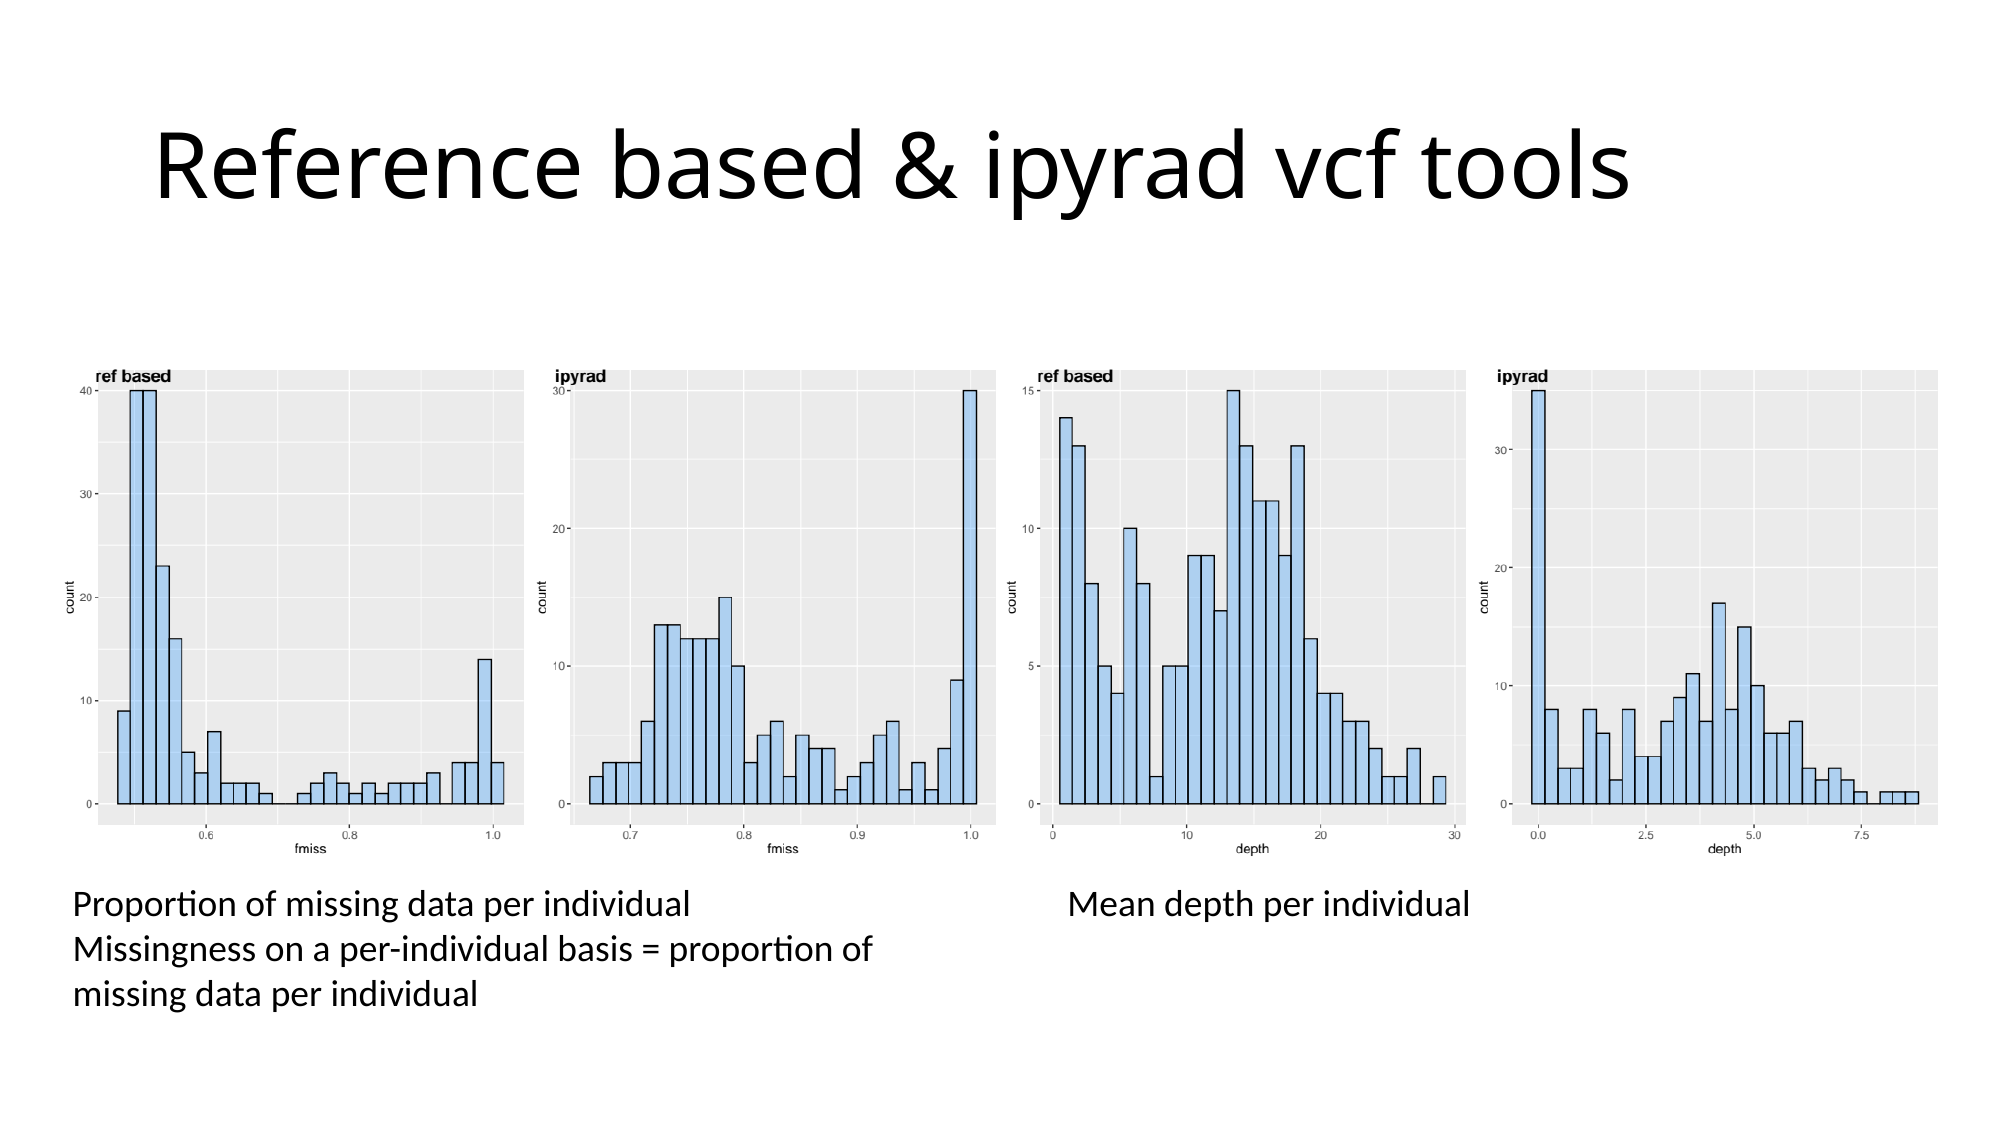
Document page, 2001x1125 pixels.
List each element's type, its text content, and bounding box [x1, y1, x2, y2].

title Reference based & ipyrad vcf tools [137, 59, 1863, 278]
text_box Proportion of missing data per individual Missingness on a per-individual basis = proportion of missing data per individual [57, 871, 958, 1022]
picture [57, 363, 999, 861]
text_box Mean depth per individual [1052, 871, 1487, 932]
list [999, 363, 1943, 861]
